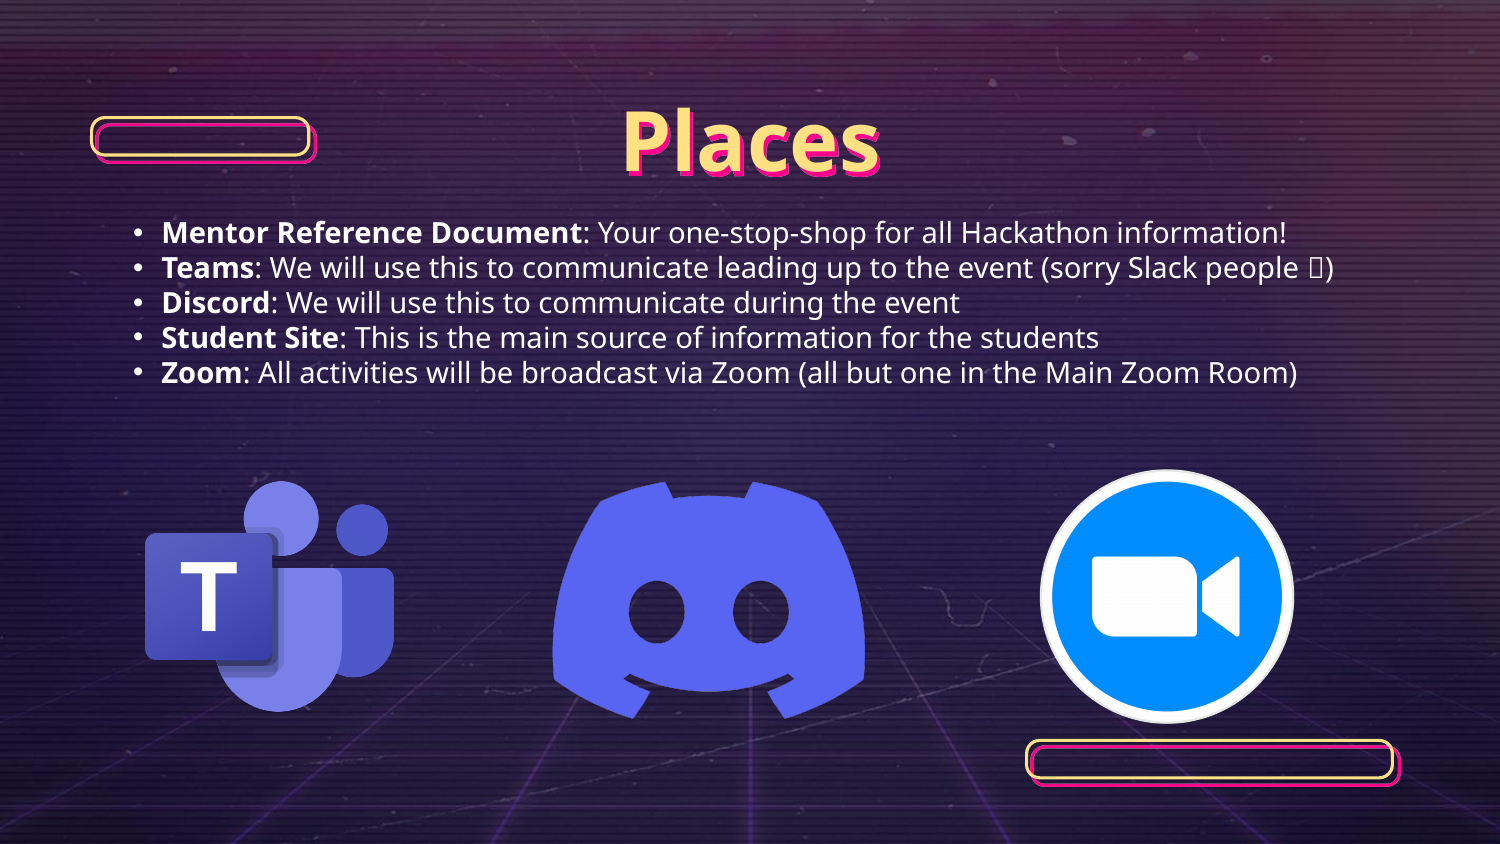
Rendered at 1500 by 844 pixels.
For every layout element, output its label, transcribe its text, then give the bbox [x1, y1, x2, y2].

list Mentor Reference Document: Your one-stop-shop for all Hackathon information! Teams: We will use this to communicate leading up to the event (sorry Slack people ) Discord: We will use this to communicate during the event Student Site: This is the main source of information for the students Zoom: All activities will be broadcast via Zoom (all but one in the Main Zoom Room) [118, 199, 1382, 422]
title Places [118, 72, 1382, 167]
picture [0, 0, 1500, 844]
